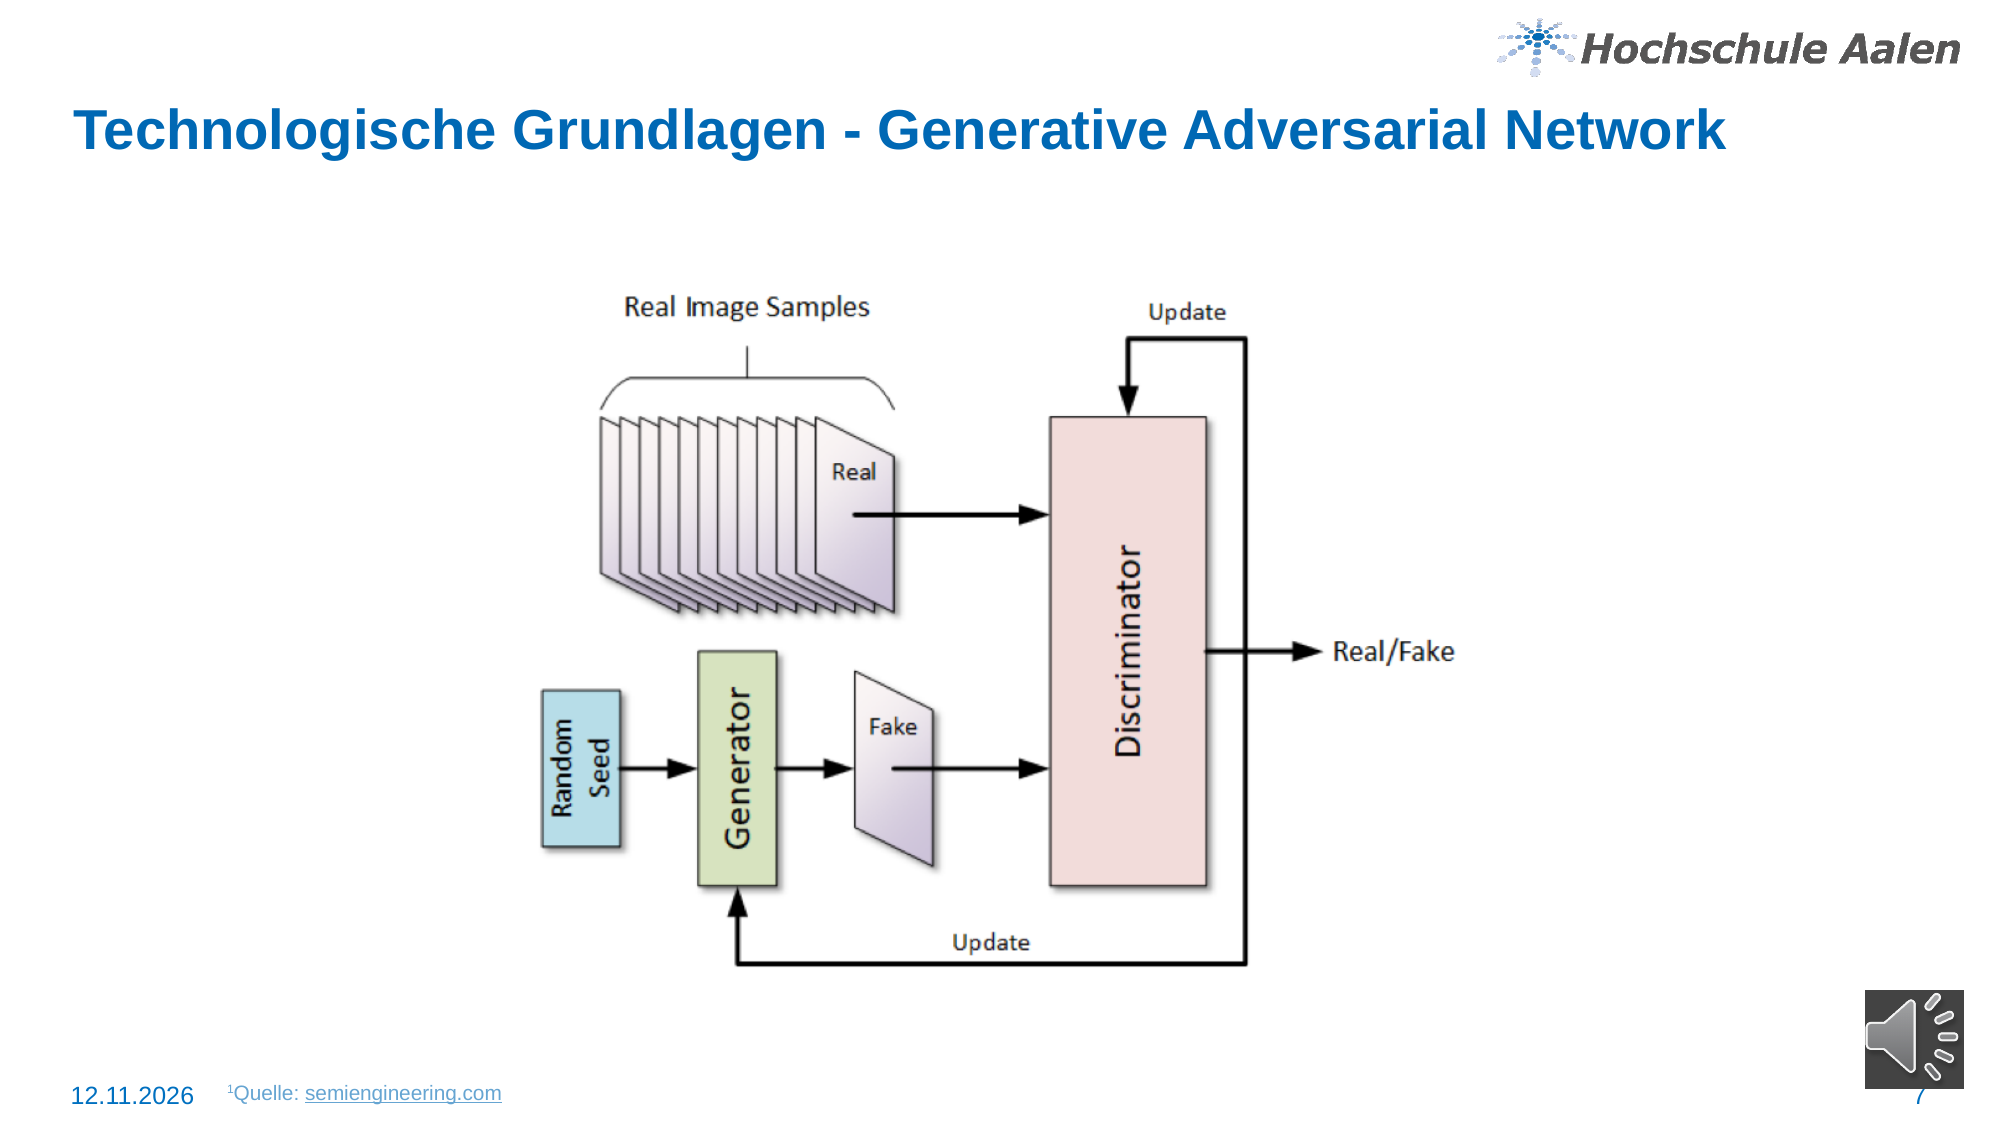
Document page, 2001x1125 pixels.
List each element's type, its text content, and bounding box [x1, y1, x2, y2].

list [534, 279, 1469, 969]
picture [1864, 989, 1965, 1090]
text_box 1Quelle: semiengineering.com [212, 1061, 872, 1122]
picture [1497, 18, 1960, 77]
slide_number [55, 1065, 506, 1125]
title Technologische Grundlagen - Generative Adversarial Network [58, 93, 1944, 187]
slide_number 7 [1491, 1064, 1942, 1125]
